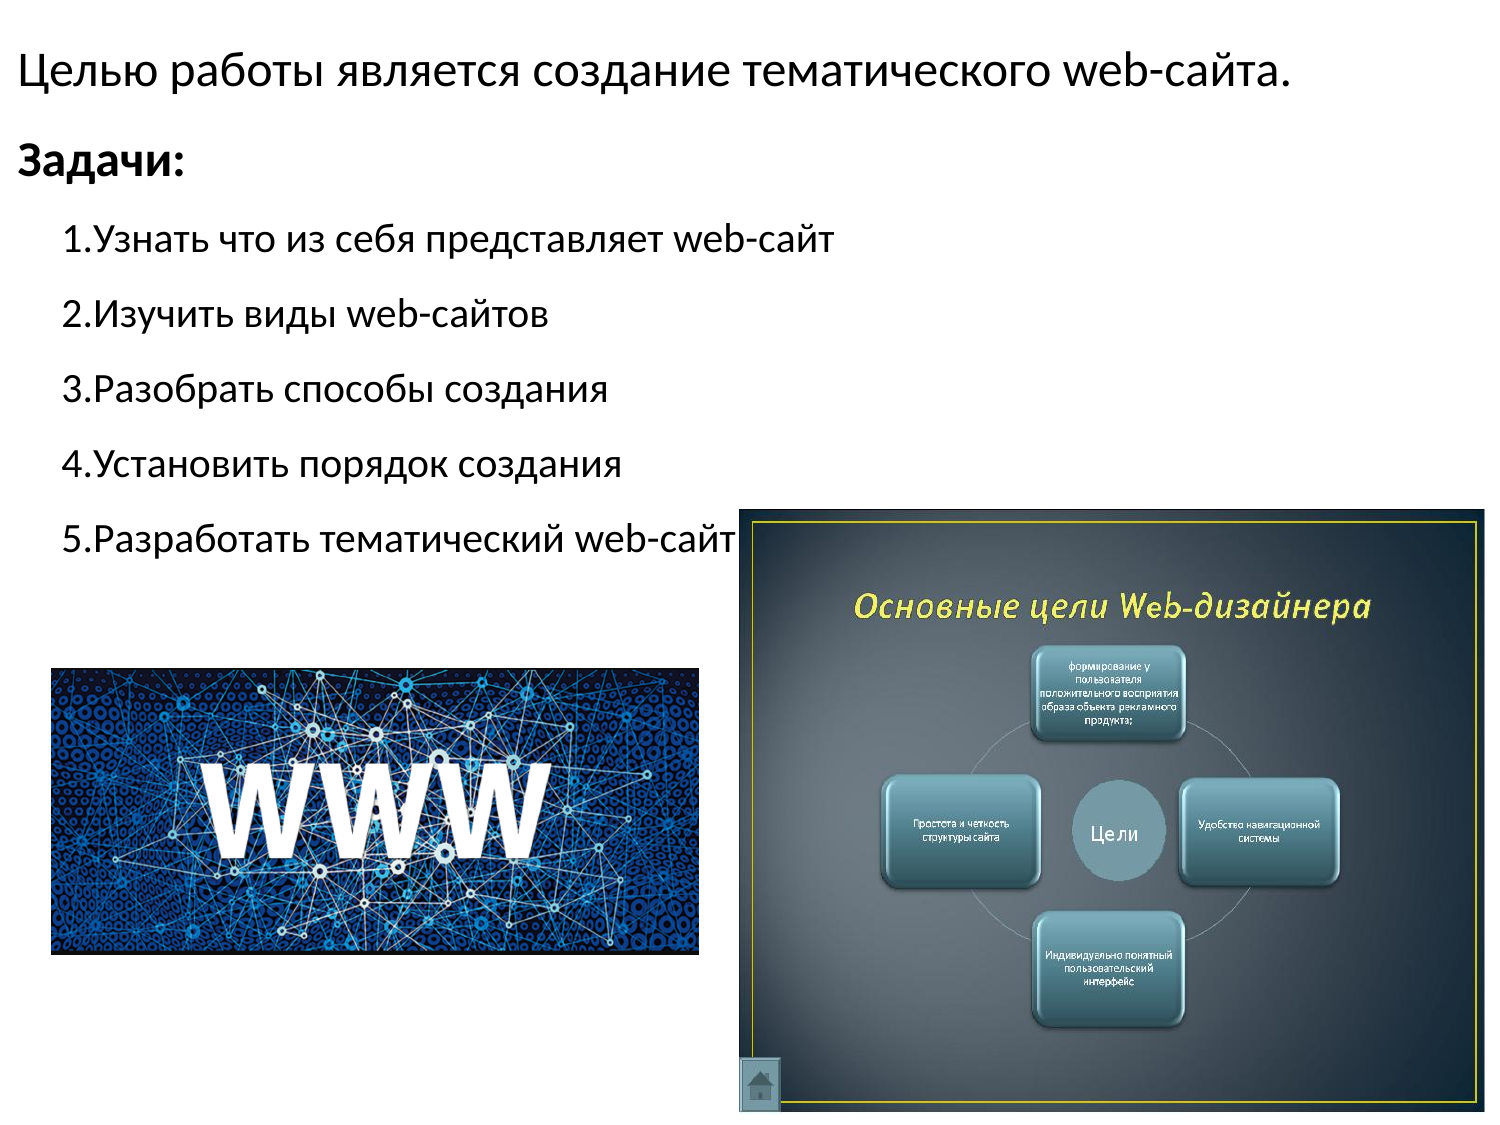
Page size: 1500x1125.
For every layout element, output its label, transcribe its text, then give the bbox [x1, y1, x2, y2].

list Целью работы является создание тематического web-сайта. Задачи: Узнать что из себя представляет web-сайт Изучить виды web-сайтов Разобрать способы создания Установить порядок создания Разработать тематический web-сайт [0, 0, 1500, 670]
picture [738, 509, 1485, 1114]
picture [51, 668, 699, 955]
